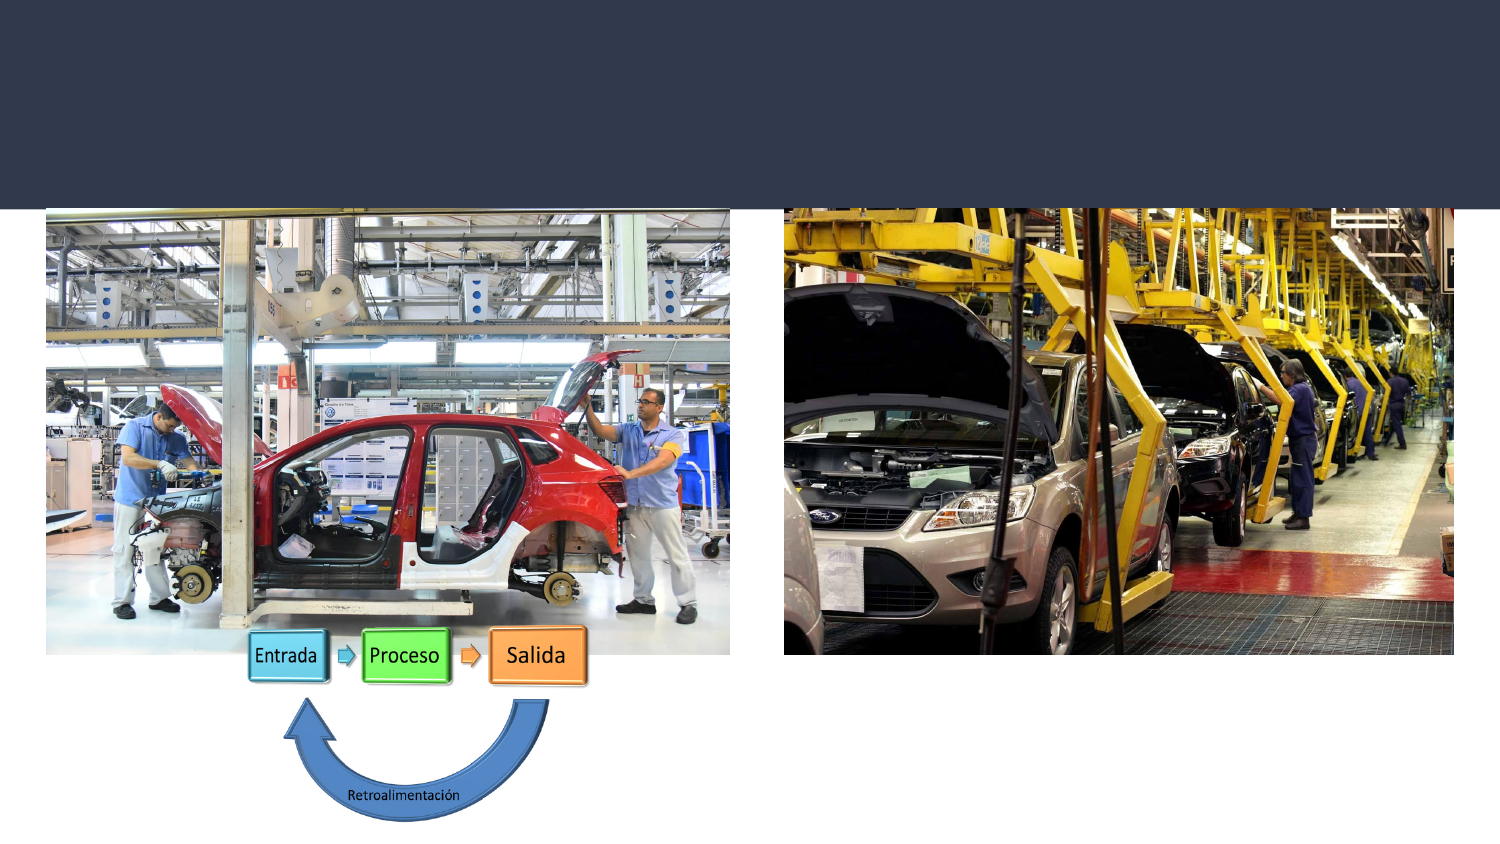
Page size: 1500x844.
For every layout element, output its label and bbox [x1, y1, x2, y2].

picture [784, 208, 1454, 655]
picture [46, 208, 730, 833]
